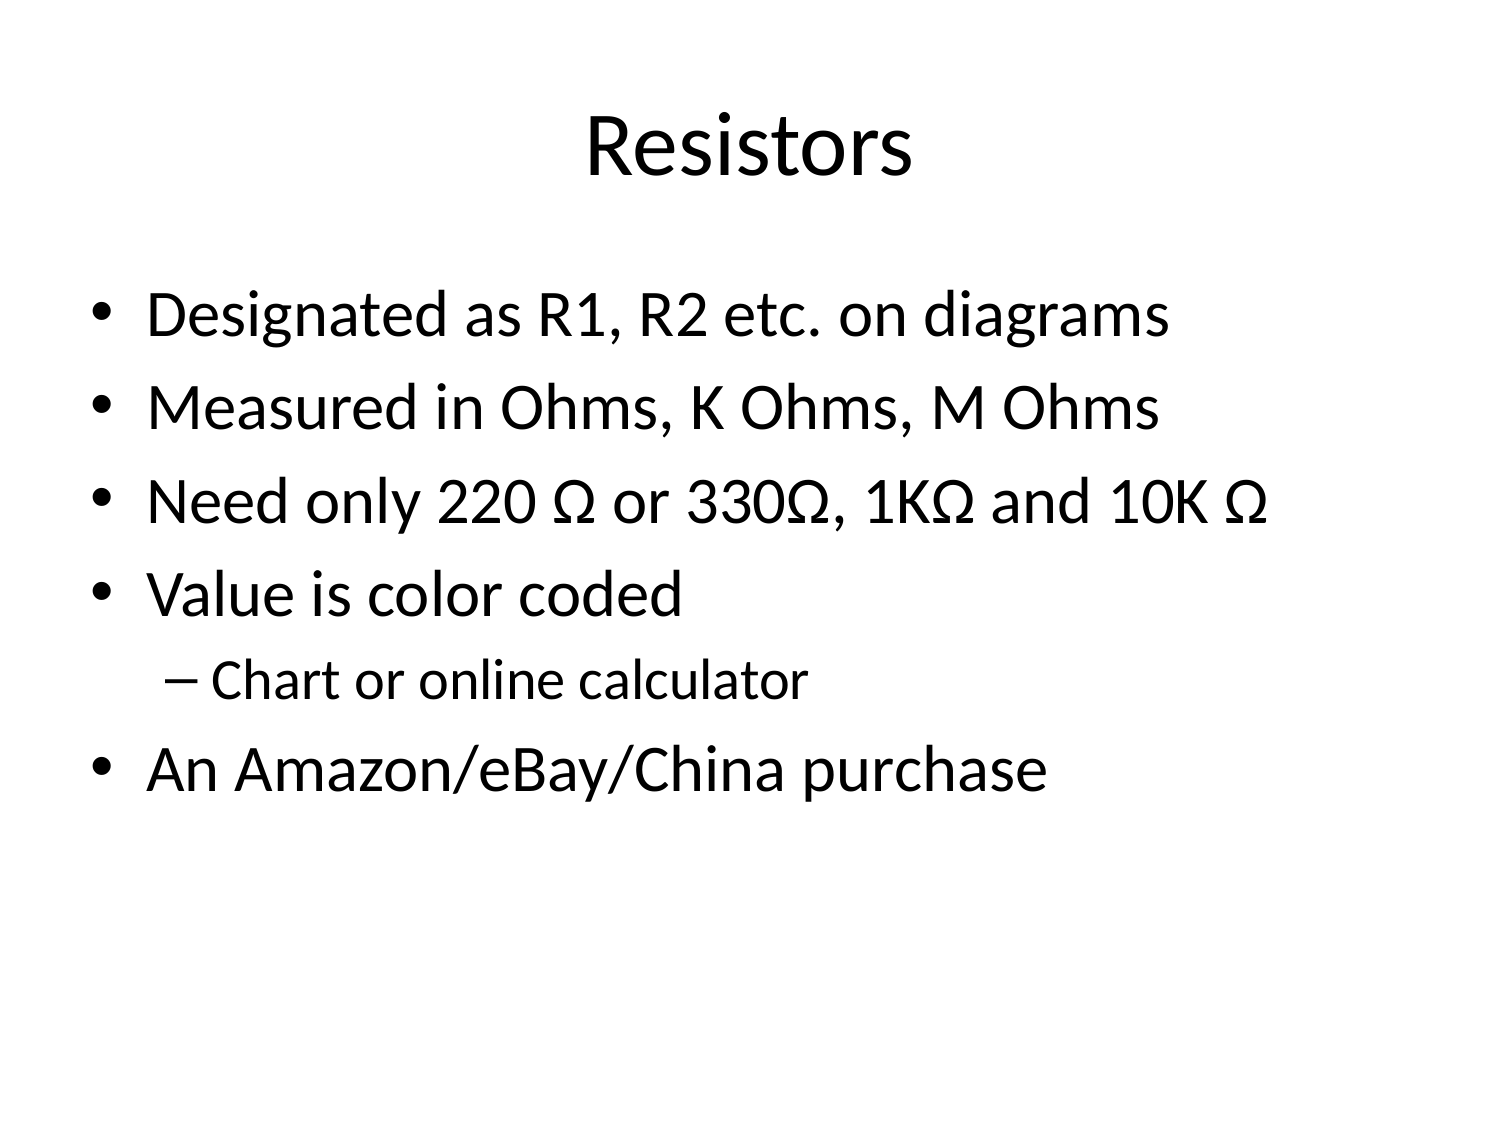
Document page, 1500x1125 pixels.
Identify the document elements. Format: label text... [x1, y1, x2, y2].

list Designated as R1, R2 etc. on diagrams Measured in Ohms, K Ohms, M Ohms Need only 220 Ω or 330Ω, 1KΩ and 10K Ω Value is color coded Chart or online calculator An Amazon/eBay/China purchase [75, 262, 1425, 1005]
title Resistors [75, 45, 1425, 233]
